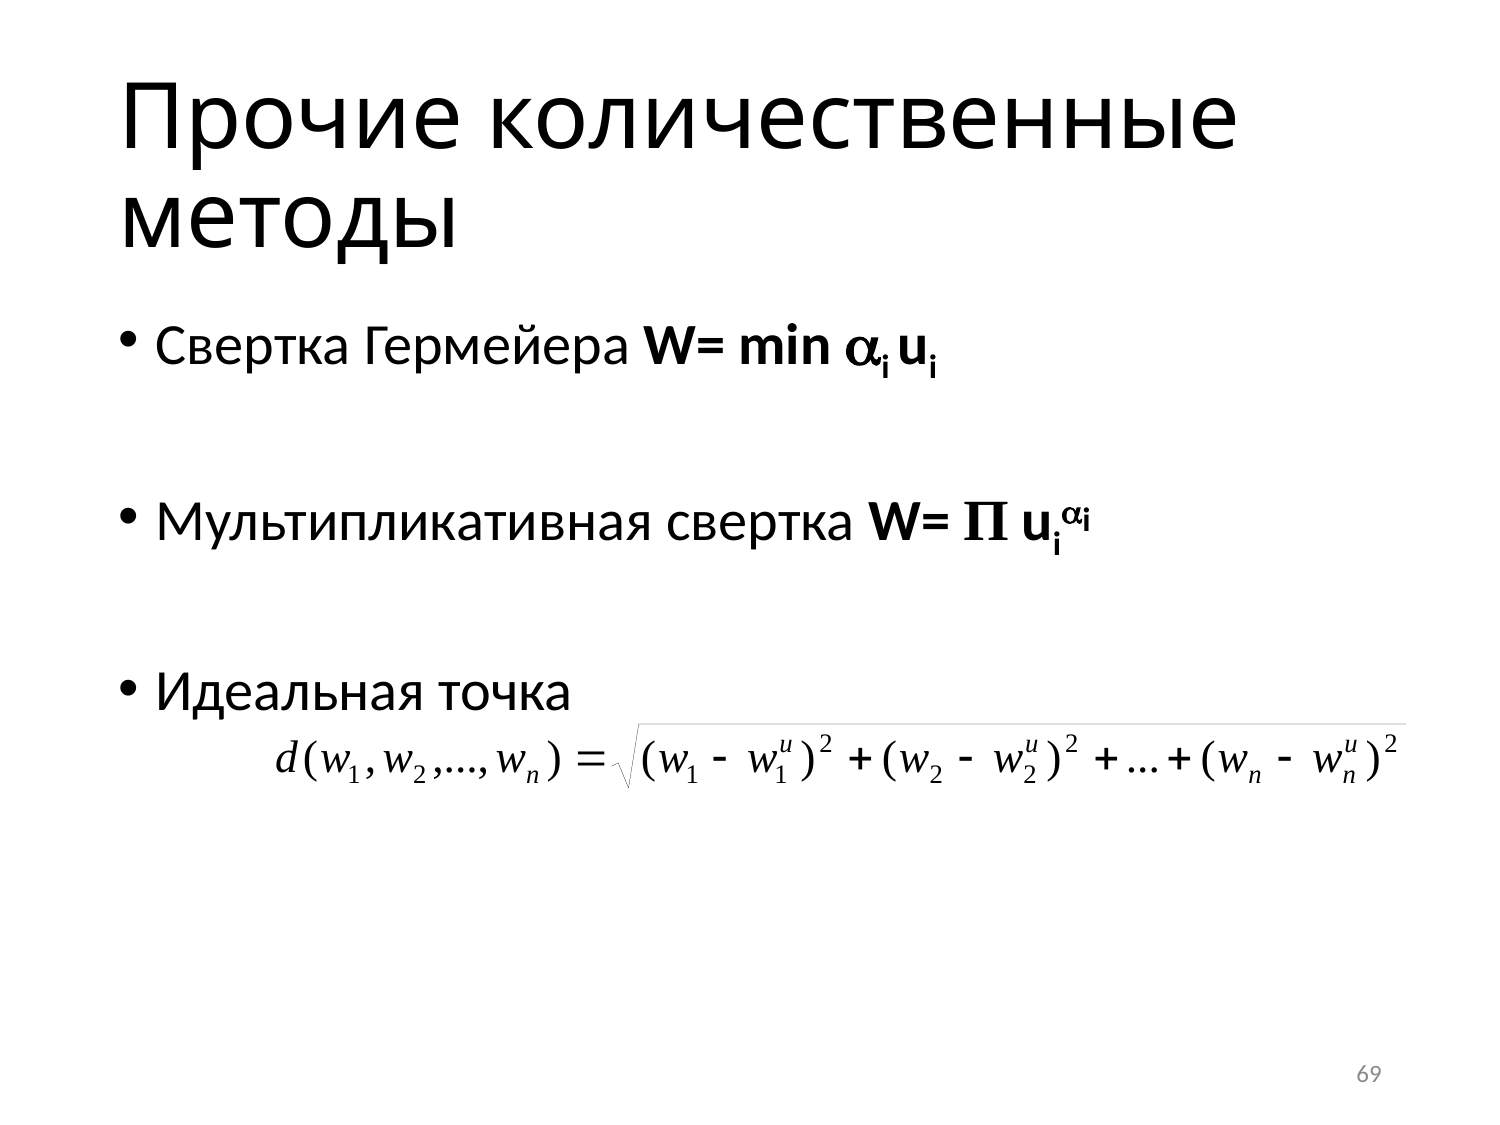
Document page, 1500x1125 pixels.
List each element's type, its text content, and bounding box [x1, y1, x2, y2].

slide_number 69 [1059, 1042, 1397, 1103]
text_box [268, 715, 1417, 800]
list Свертка Гермейера W= min i ui Мультипликативная свертка W= П uii Идеальная точка [103, 299, 1397, 1014]
title Прочие количественные методы [103, 59, 1397, 278]
